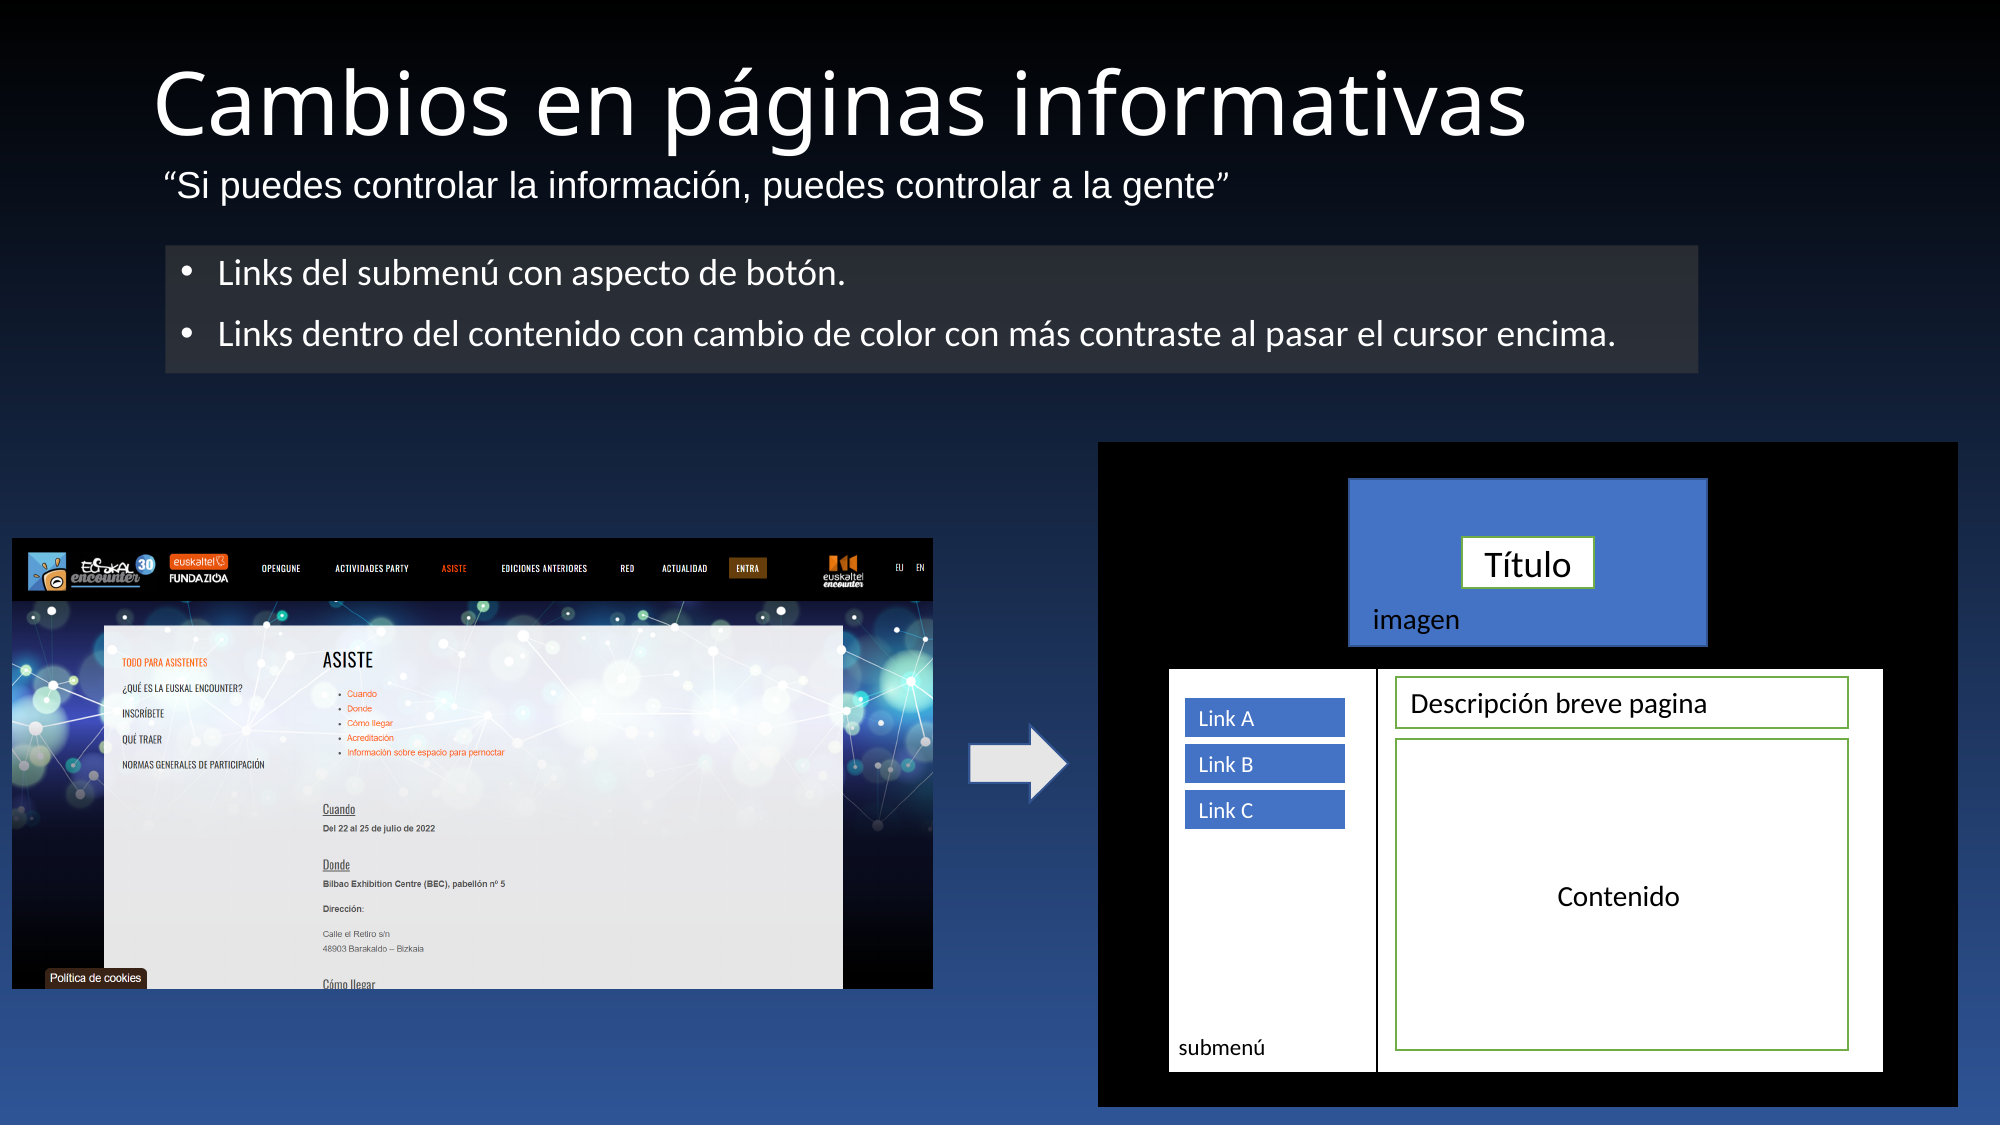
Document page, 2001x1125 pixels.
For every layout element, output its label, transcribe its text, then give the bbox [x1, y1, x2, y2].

text_box Link C [1182, 787, 1348, 832]
title Cambios en páginas informativas [137, 51, 1863, 162]
text_box [1167, 667, 1376, 1074]
text_box [1098, 442, 1958, 1107]
text_box [1348, 478, 1708, 647]
text_box Link A [1182, 694, 1348, 740]
text_box Descripción breve pagina [1395, 676, 1849, 729]
list Links del submenú con aspecto de botón. Links dentro del contenido con cambio de color con más contraste al pasar el cursor encima. [165, 245, 1699, 374]
text_box “Si puedes controlar la información, puedes controlar a la gente” [145, 153, 1265, 214]
text_box Título [1461, 536, 1595, 589]
text_box Contenido [1395, 738, 1849, 1051]
text_box [1376, 667, 1885, 1074]
picture [12, 538, 933, 989]
text_box [968, 722, 1070, 805]
text_box Link B [1182, 740, 1348, 786]
text_box imagen [1358, 593, 1491, 643]
text_box submenú [1163, 1025, 1327, 1068]
